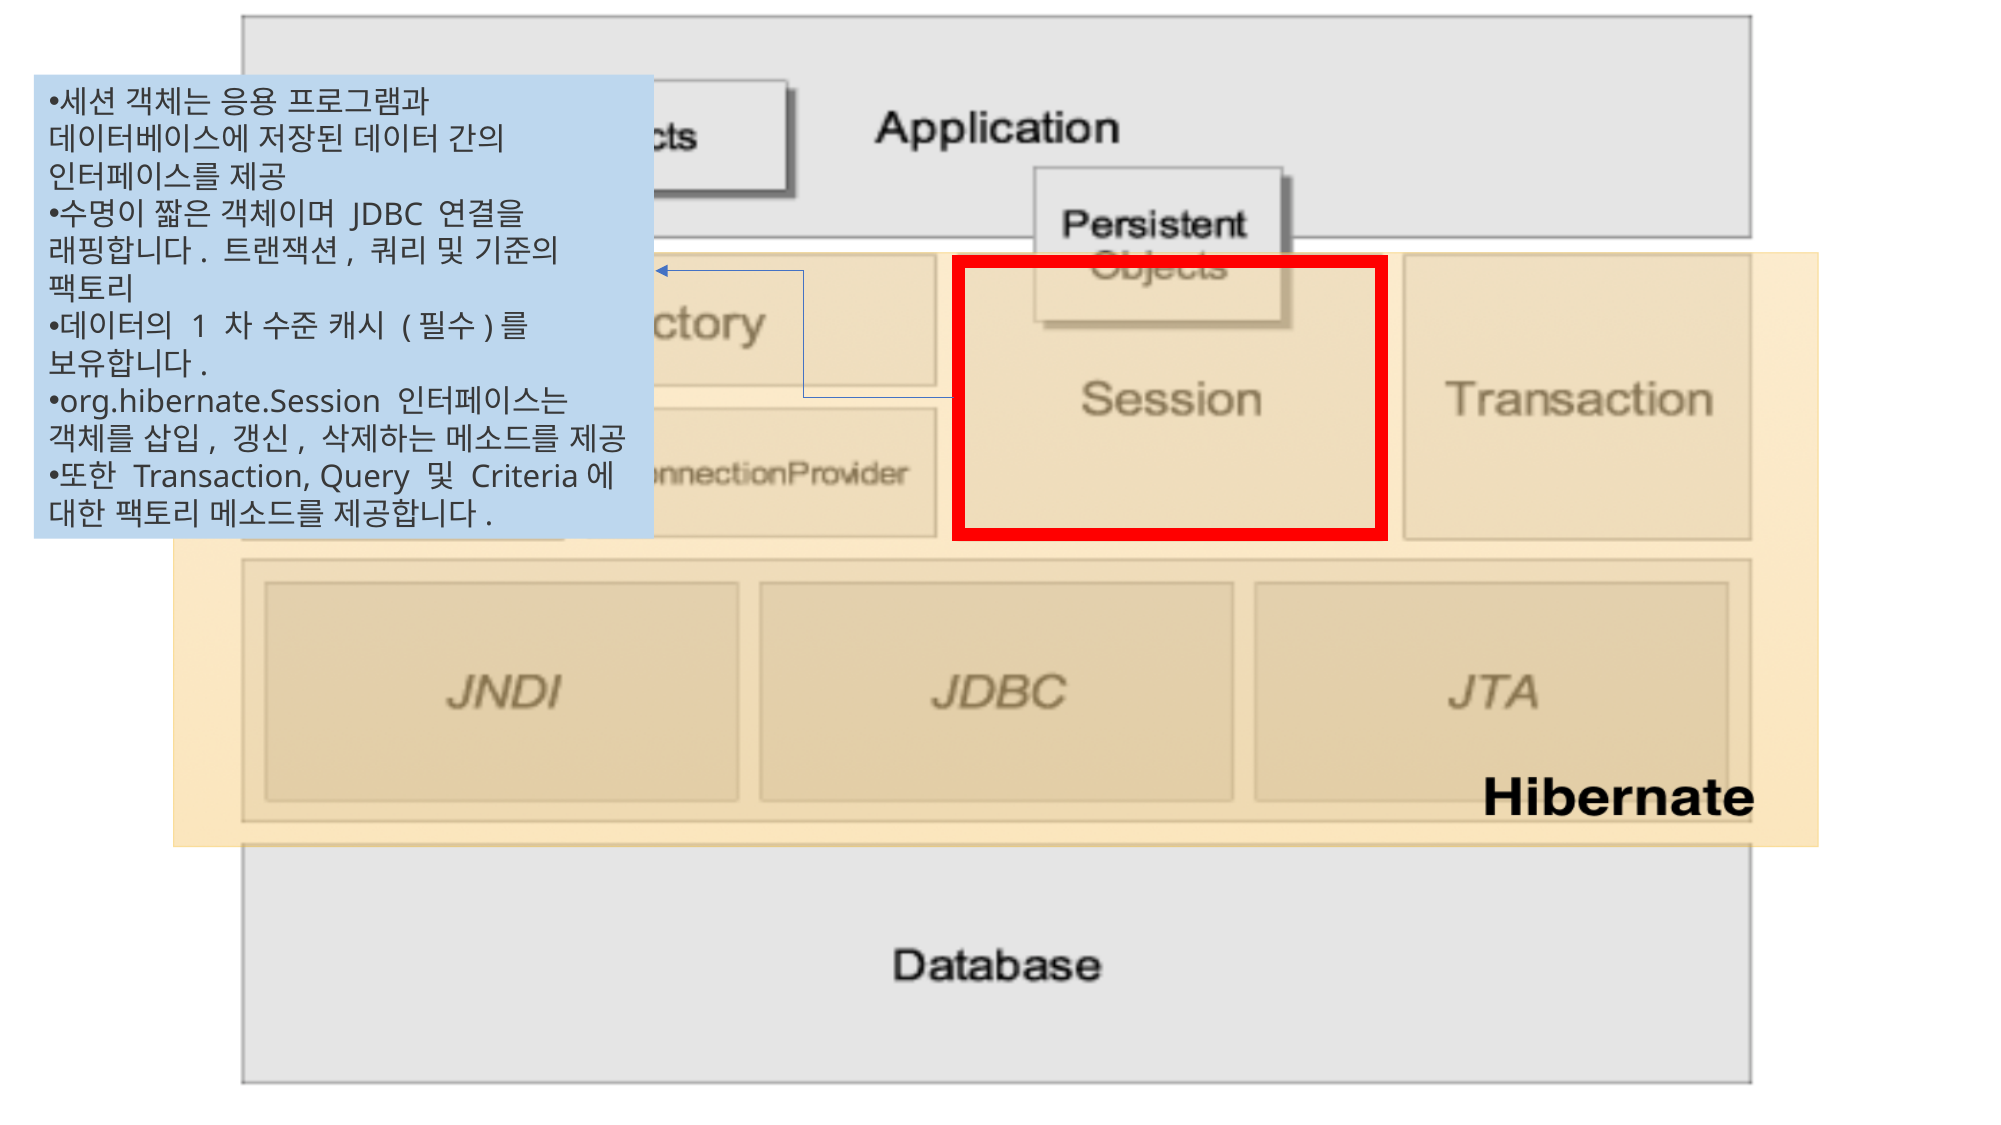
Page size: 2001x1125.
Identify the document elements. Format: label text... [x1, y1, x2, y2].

text_box 세션 객체는 응용 프로그램과 데이터베이스에 저장된 데이터 간의 인터페이스를 제공 수명이 짧은 객체이며 JDBC 연결을 래핑합니다. 트랜잭션, 쿼리 및 기준의 팩토리 데이터의 1 차 수준 캐시 (필수)를 보유합니다. org.hibernate.Session 인터페이스는 객체를 삽입, 갱신, 삭제하는 메소드를 제공 또한 Transaction, Query 및 Criteria에 대한 팩토리 메소드를 제공합니다. [33, 74, 173, 539]
picture [173, 0, 1827, 1112]
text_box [655, 270, 954, 398]
